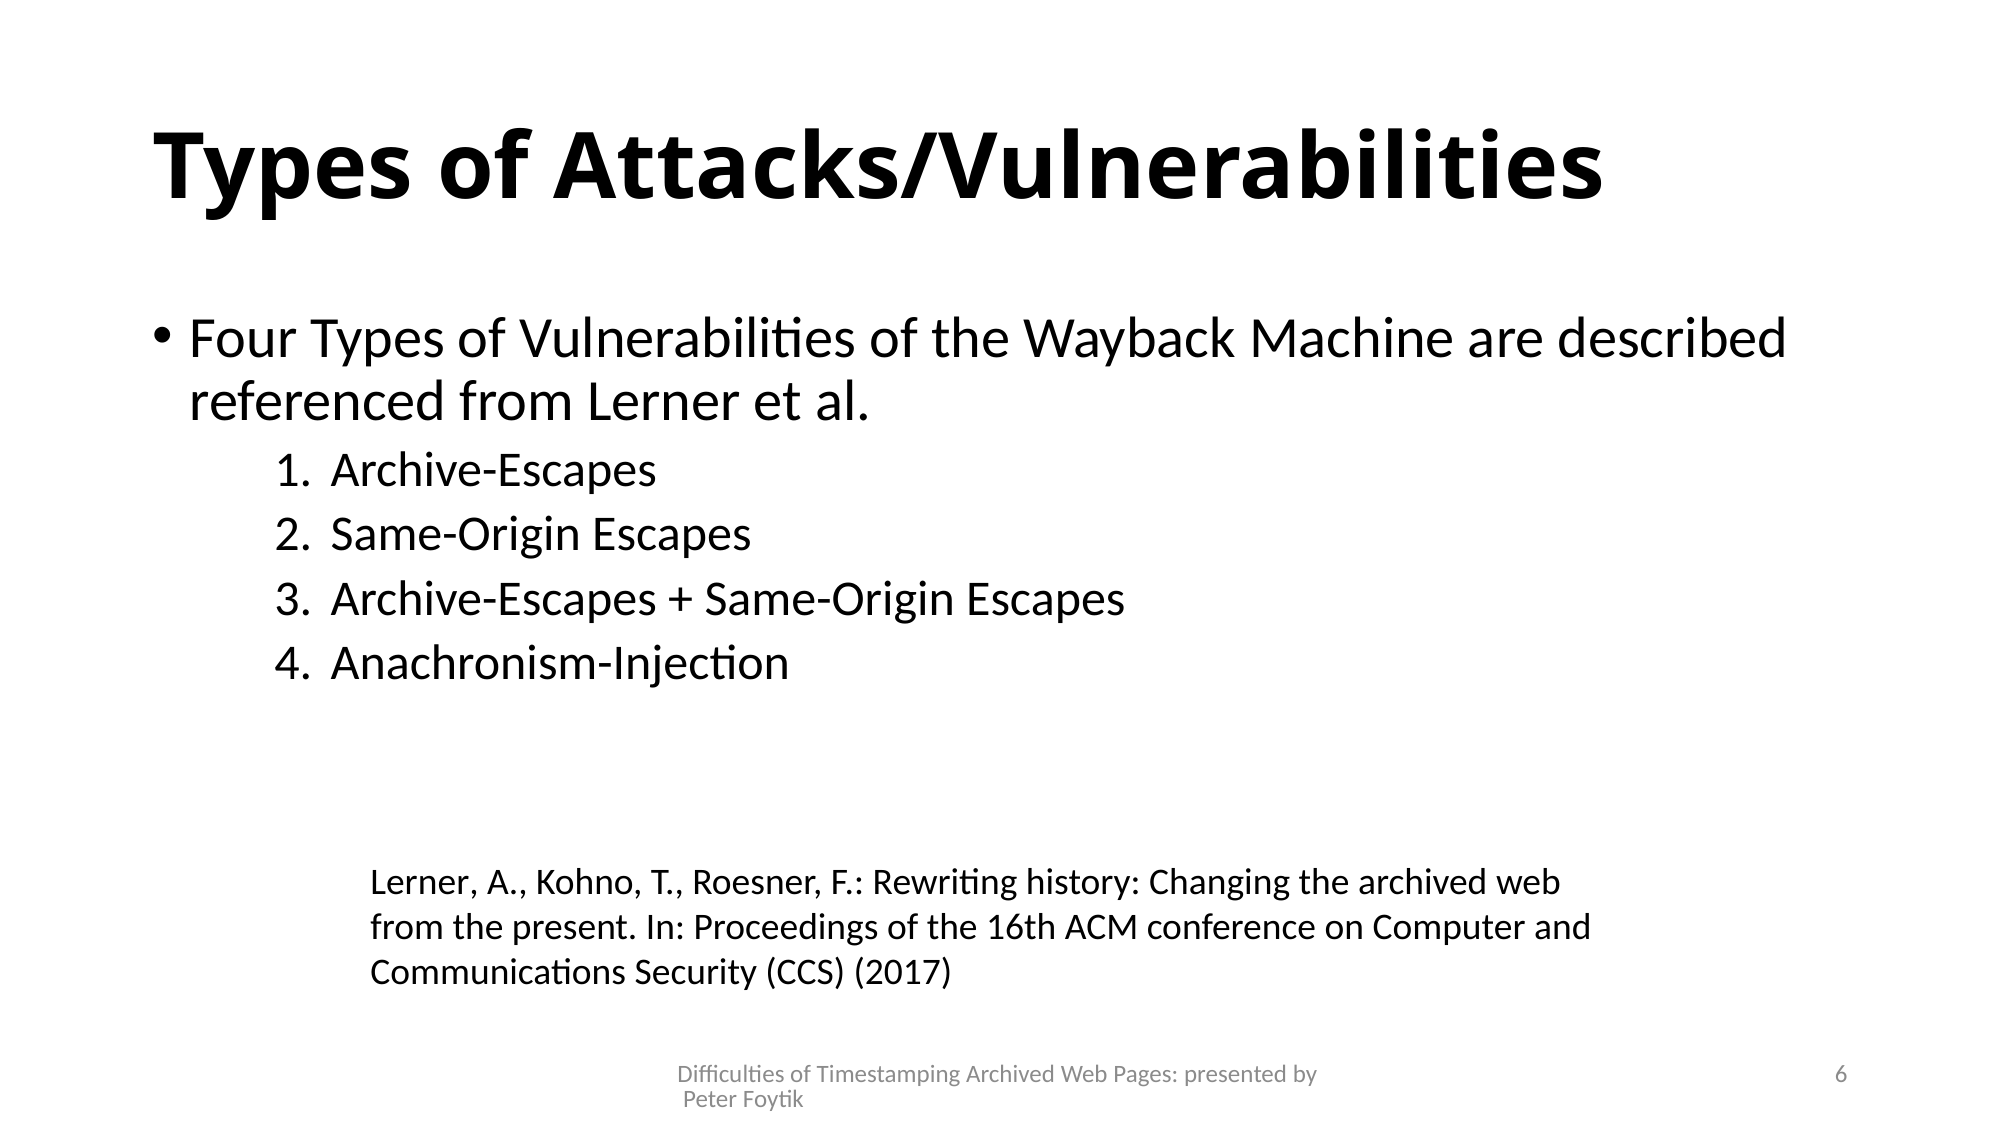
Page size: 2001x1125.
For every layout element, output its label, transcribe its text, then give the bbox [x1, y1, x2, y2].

title Types of Attacks/Vulnerabilities [137, 59, 1863, 278]
list Four Types of Vulnerabilities of the Wayback Machine are described referenced from Lerner et al. Archive-Escapes Same-Origin Escapes Archive-Escapes + Same-Origin Escapes Anachronism-Injection [137, 299, 1863, 1014]
text_box Lerner, A., Kohno, T., Roesner, F.: Rewriting history: Changing the archived web from the present. In: Proceedings of the 16th ACM conference on Computer and Communications Security (CCS) (2017) [355, 849, 2000, 1000]
slide_number 6 [1412, 1042, 1863, 1103]
footer Difficulties of Timestamping Archived Web Pages: presented by Peter Foytik [662, 1042, 1338, 1103]
